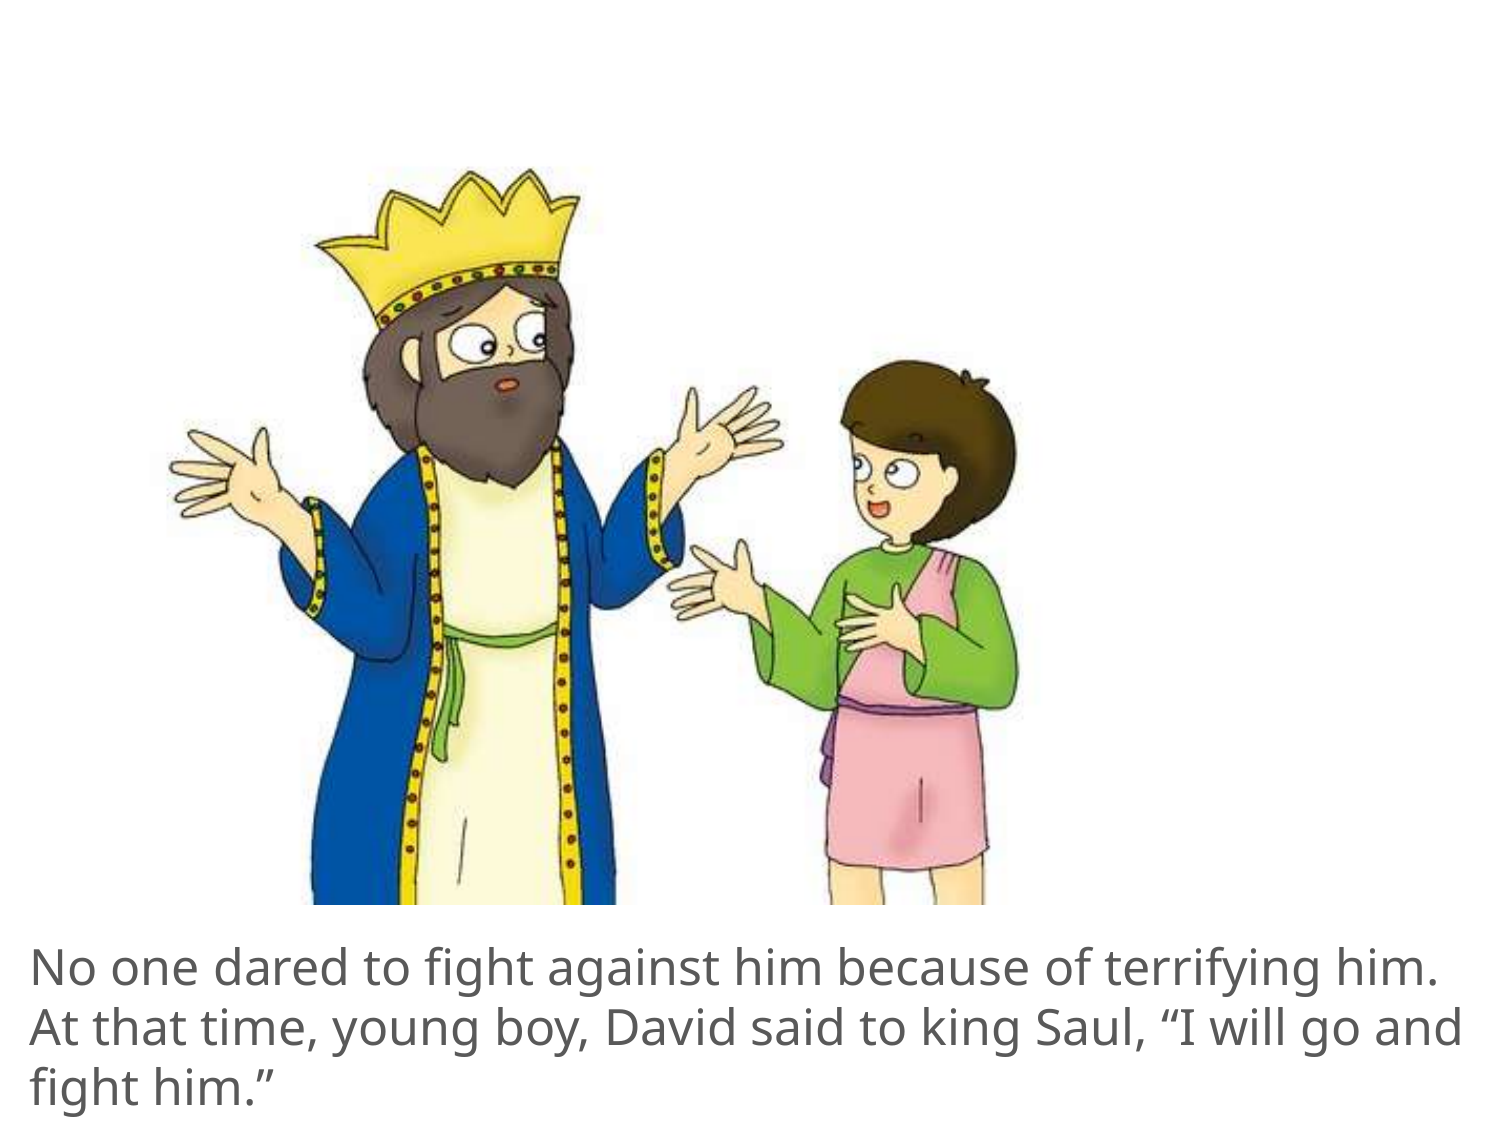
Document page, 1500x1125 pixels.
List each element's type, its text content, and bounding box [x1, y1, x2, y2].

text_box No one dared to fight against him because of terrifying him. At that time, young boy, David said to king Saul, “I will go and fight him.” [14, 928, 1486, 1123]
picture [100, 0, 1465, 906]
